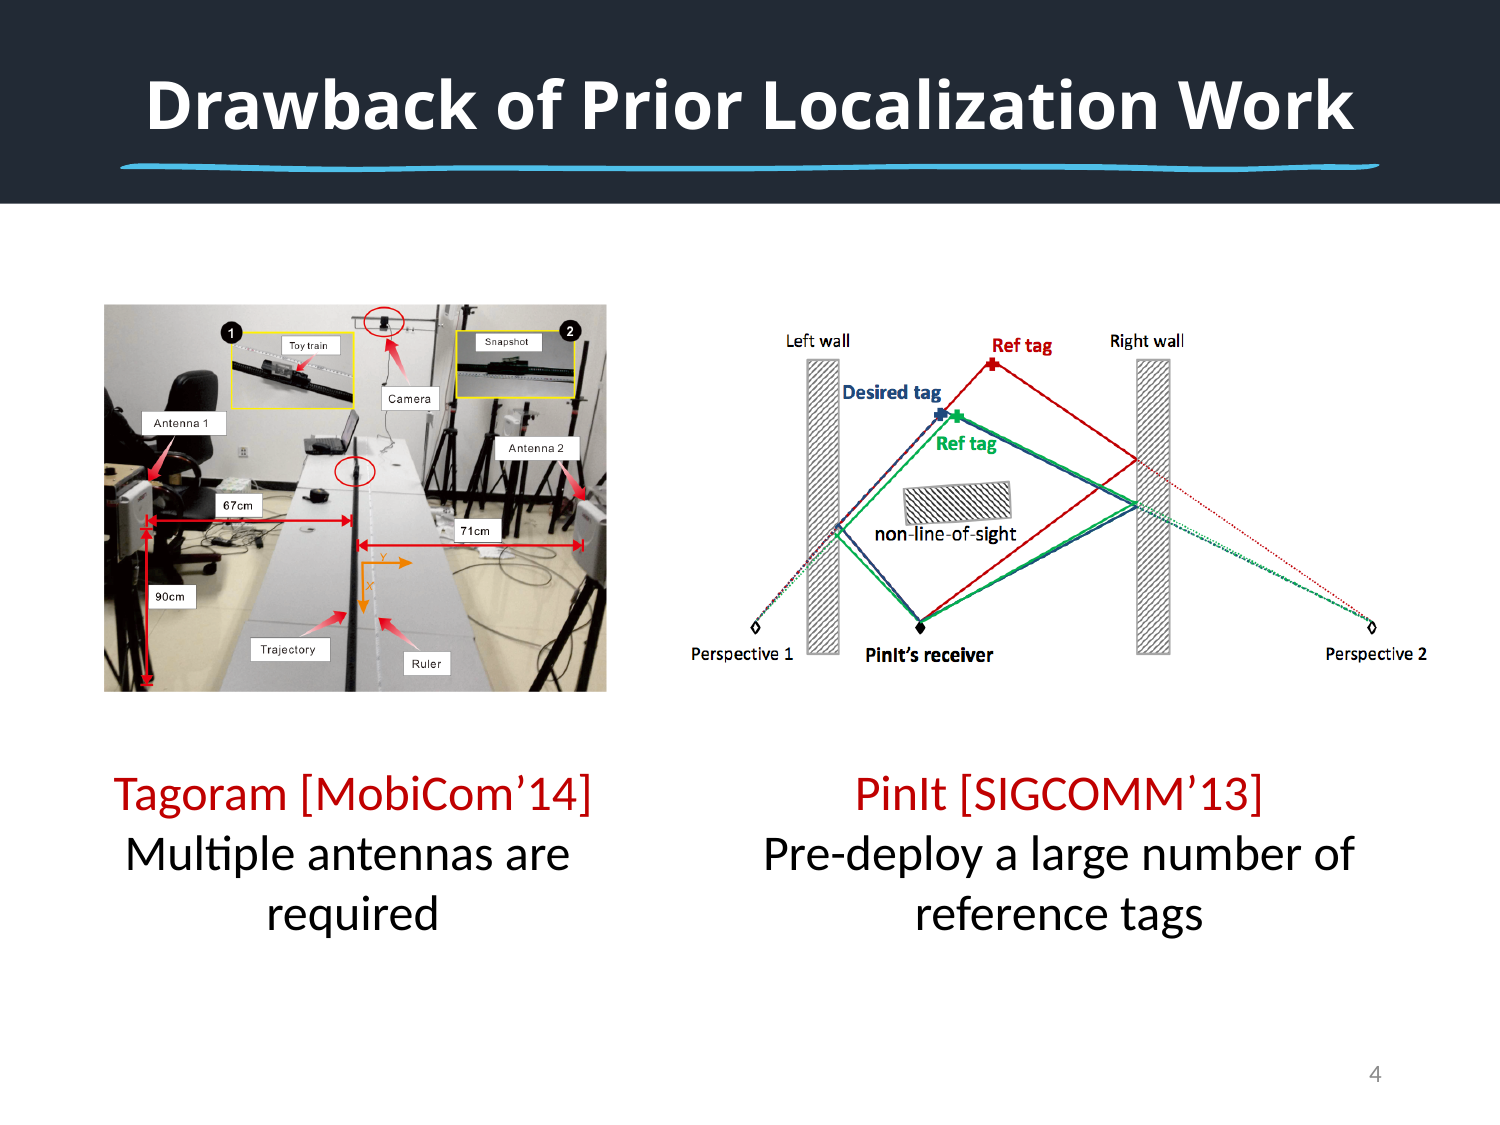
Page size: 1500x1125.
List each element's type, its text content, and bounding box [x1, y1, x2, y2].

text_box [0, 0, 1500, 206]
slide_number 4 [1059, 1042, 1397, 1103]
text_box PinIt [SIGCOMM’13] Pre-deploy a large number of reference tags [749, 752, 1369, 949]
text_box [120, 165, 1380, 173]
picture [86, 292, 620, 703]
title Drawback of Prior Localization Work [111, 41, 1389, 165]
picture [685, 321, 1433, 674]
text_box Tagoram [MobiCom’14] Multiple antennas are required [101, 752, 605, 949]
